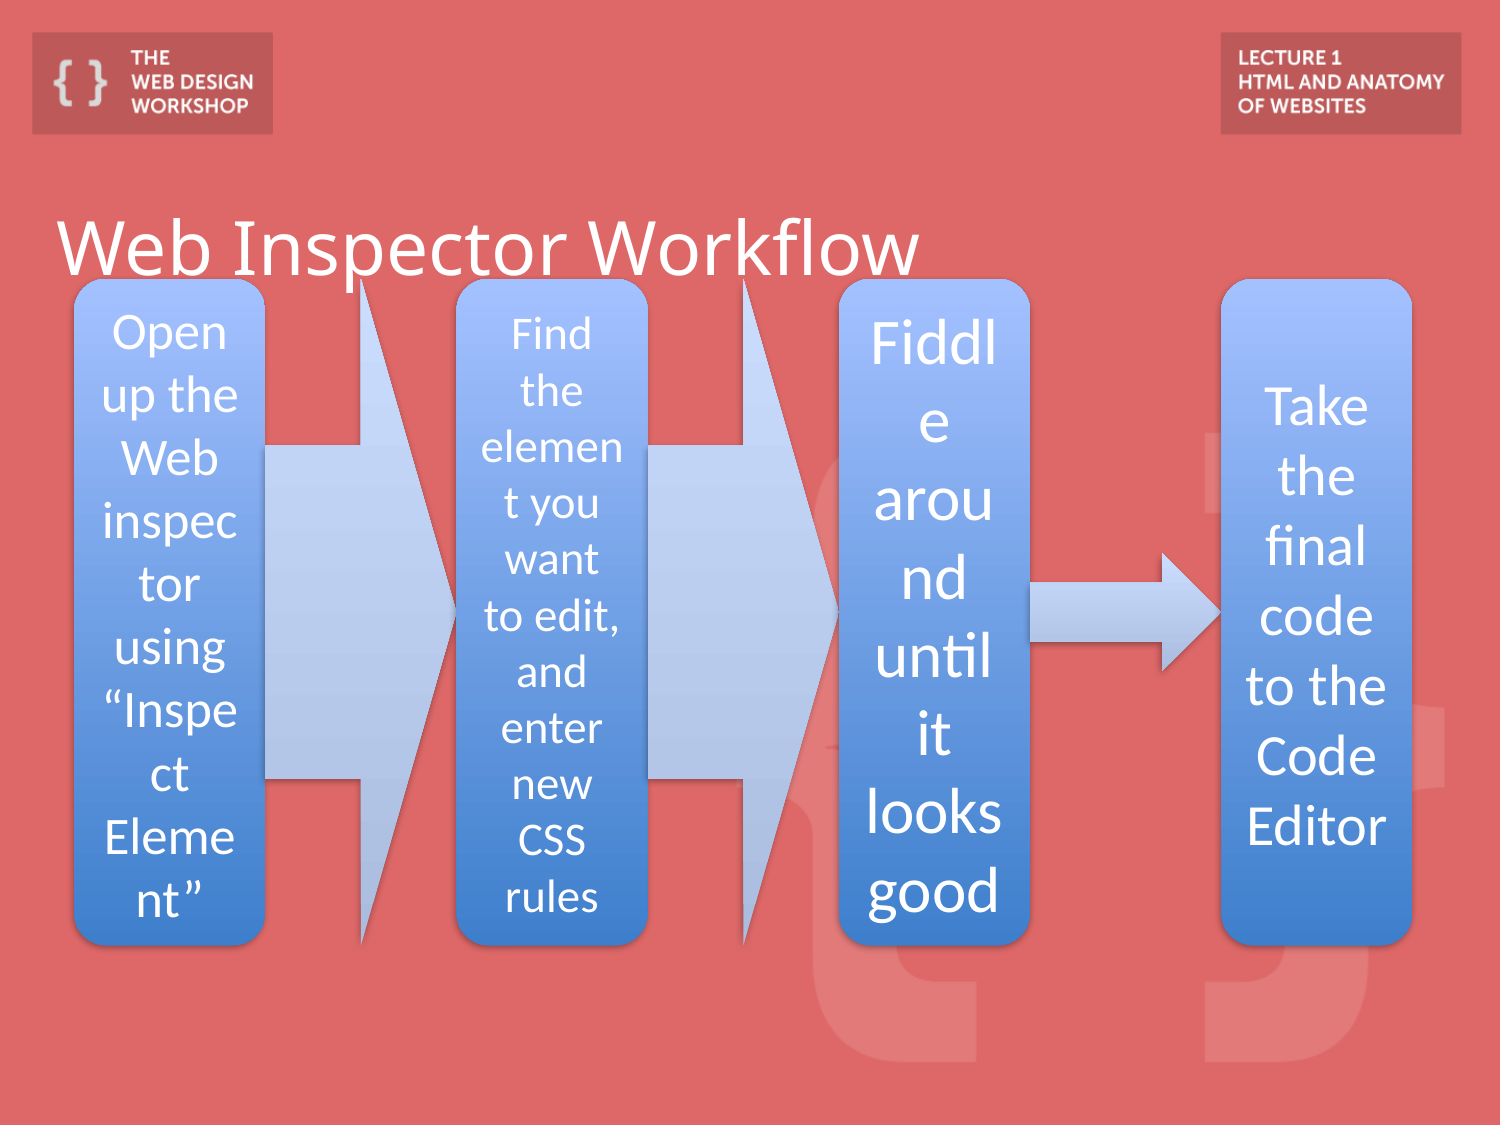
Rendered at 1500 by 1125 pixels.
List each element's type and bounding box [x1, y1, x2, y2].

picture [0, 0, 1500, 1125]
text_box [73, 278, 1413, 946]
